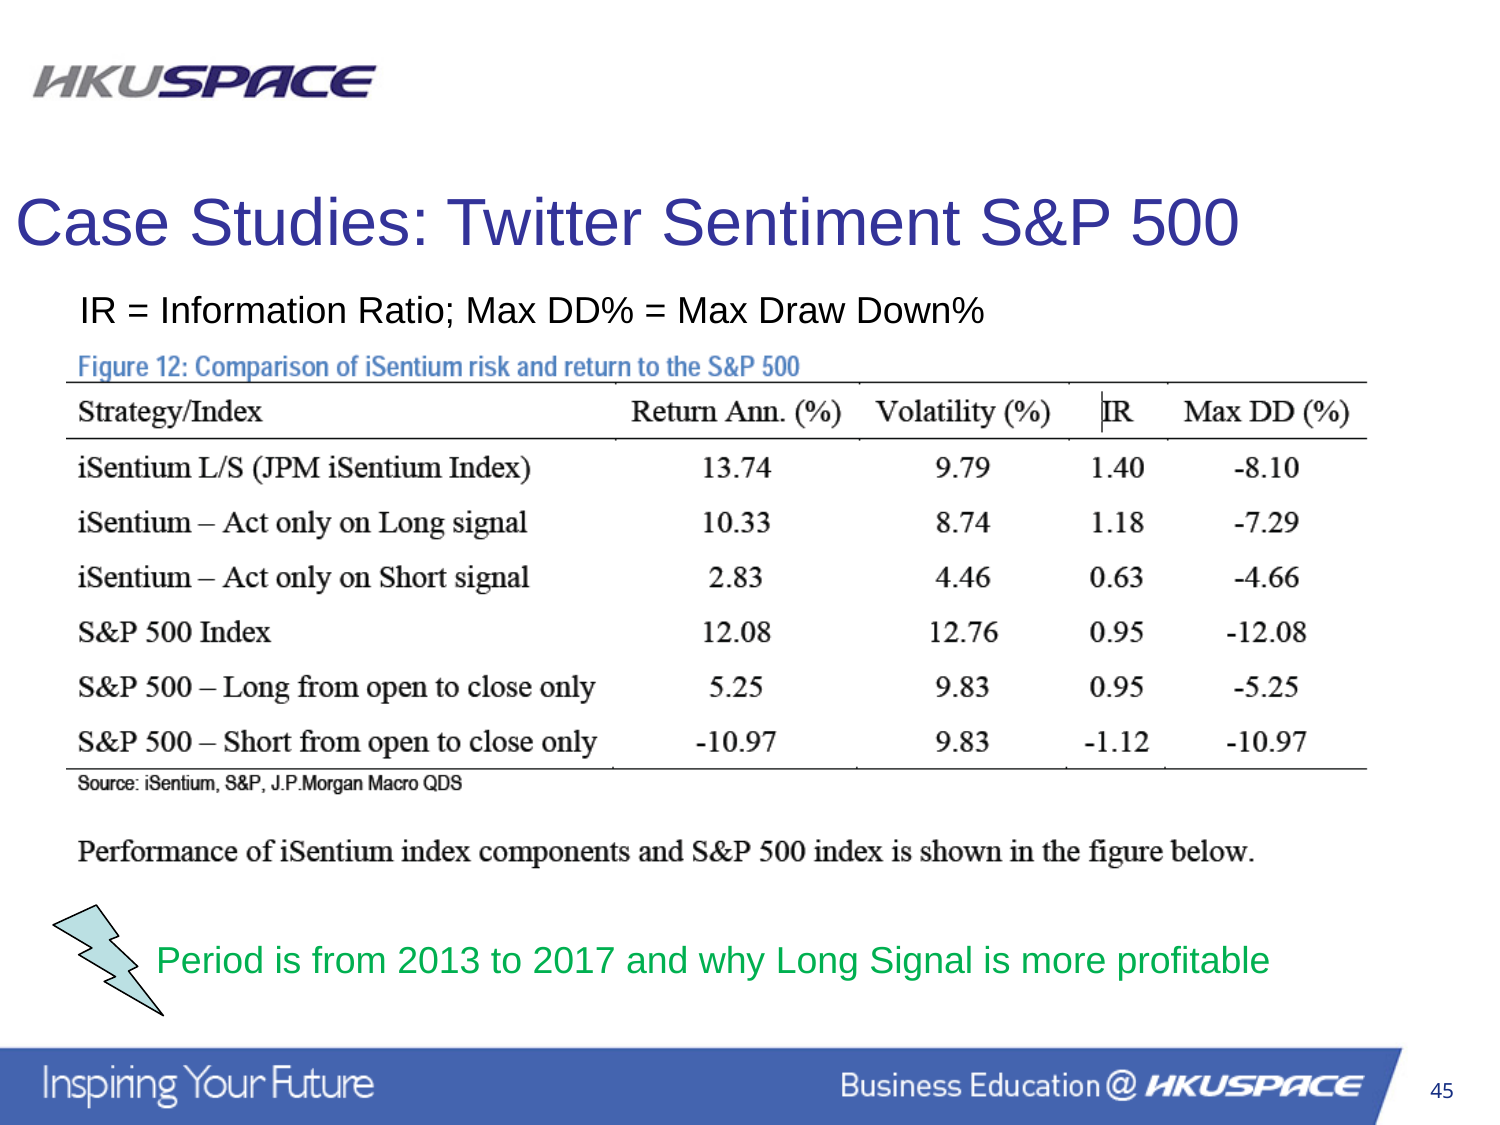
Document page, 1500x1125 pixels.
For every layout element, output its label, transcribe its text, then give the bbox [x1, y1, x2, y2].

picture [0, 0, 1500, 1125]
slide_number 45 [1415, 1070, 1499, 1125]
text_box Period is from 2013 to 2017 and why Long Signal is more profitable [141, 928, 1286, 989]
title Case Studies: Twitter Sentiment S&P 500 [0, 101, 1396, 266]
text_box IR = Information Ratio; Max DD% = Max Draw Down% [64, 278, 1483, 905]
text_box [53, 905, 164, 1016]
